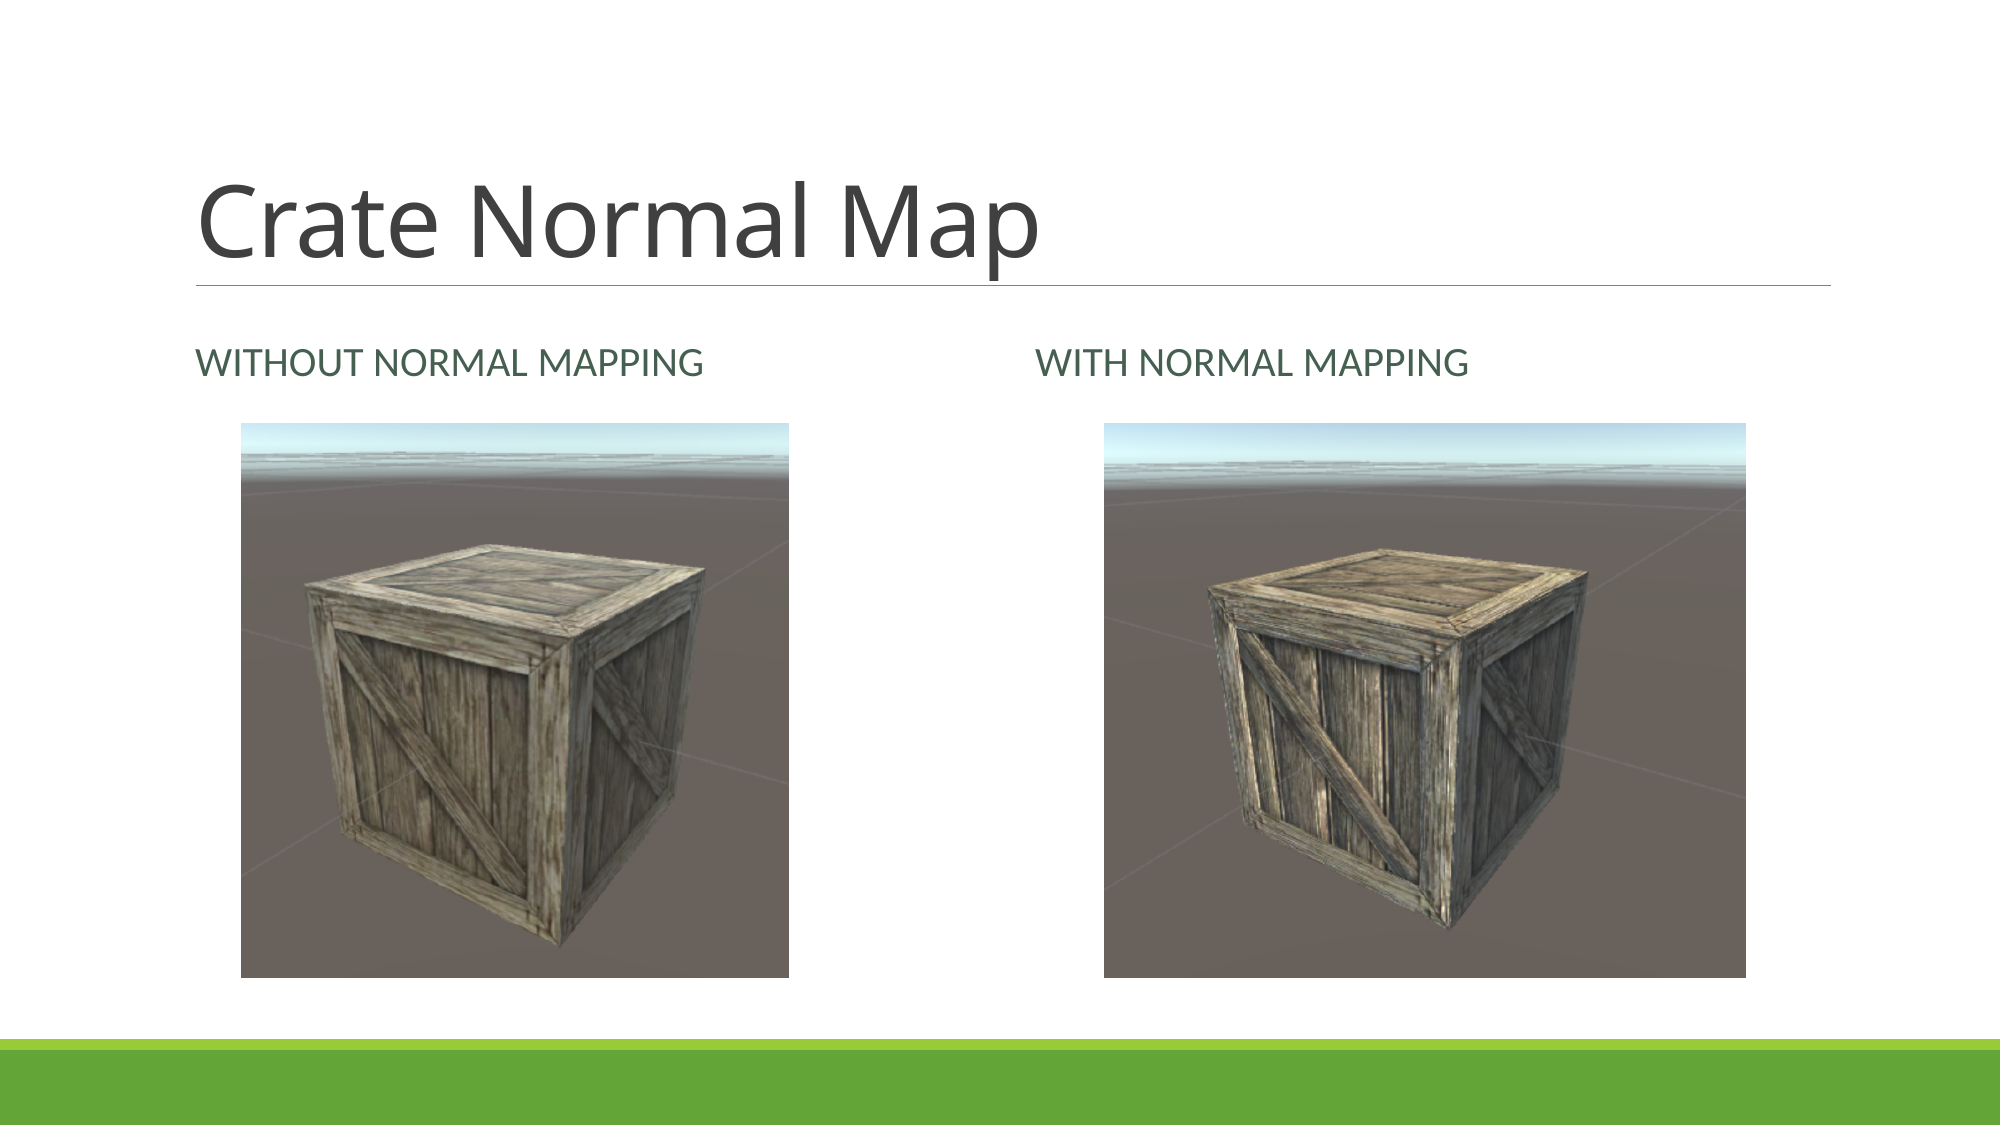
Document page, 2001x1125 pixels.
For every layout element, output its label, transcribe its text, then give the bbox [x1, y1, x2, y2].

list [241, 423, 790, 979]
list With Normal Mapping [1020, 302, 1830, 424]
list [1104, 423, 1746, 979]
title Crate Normal Map [180, 47, 1830, 285]
list Without Normal Mapping [180, 302, 990, 424]
